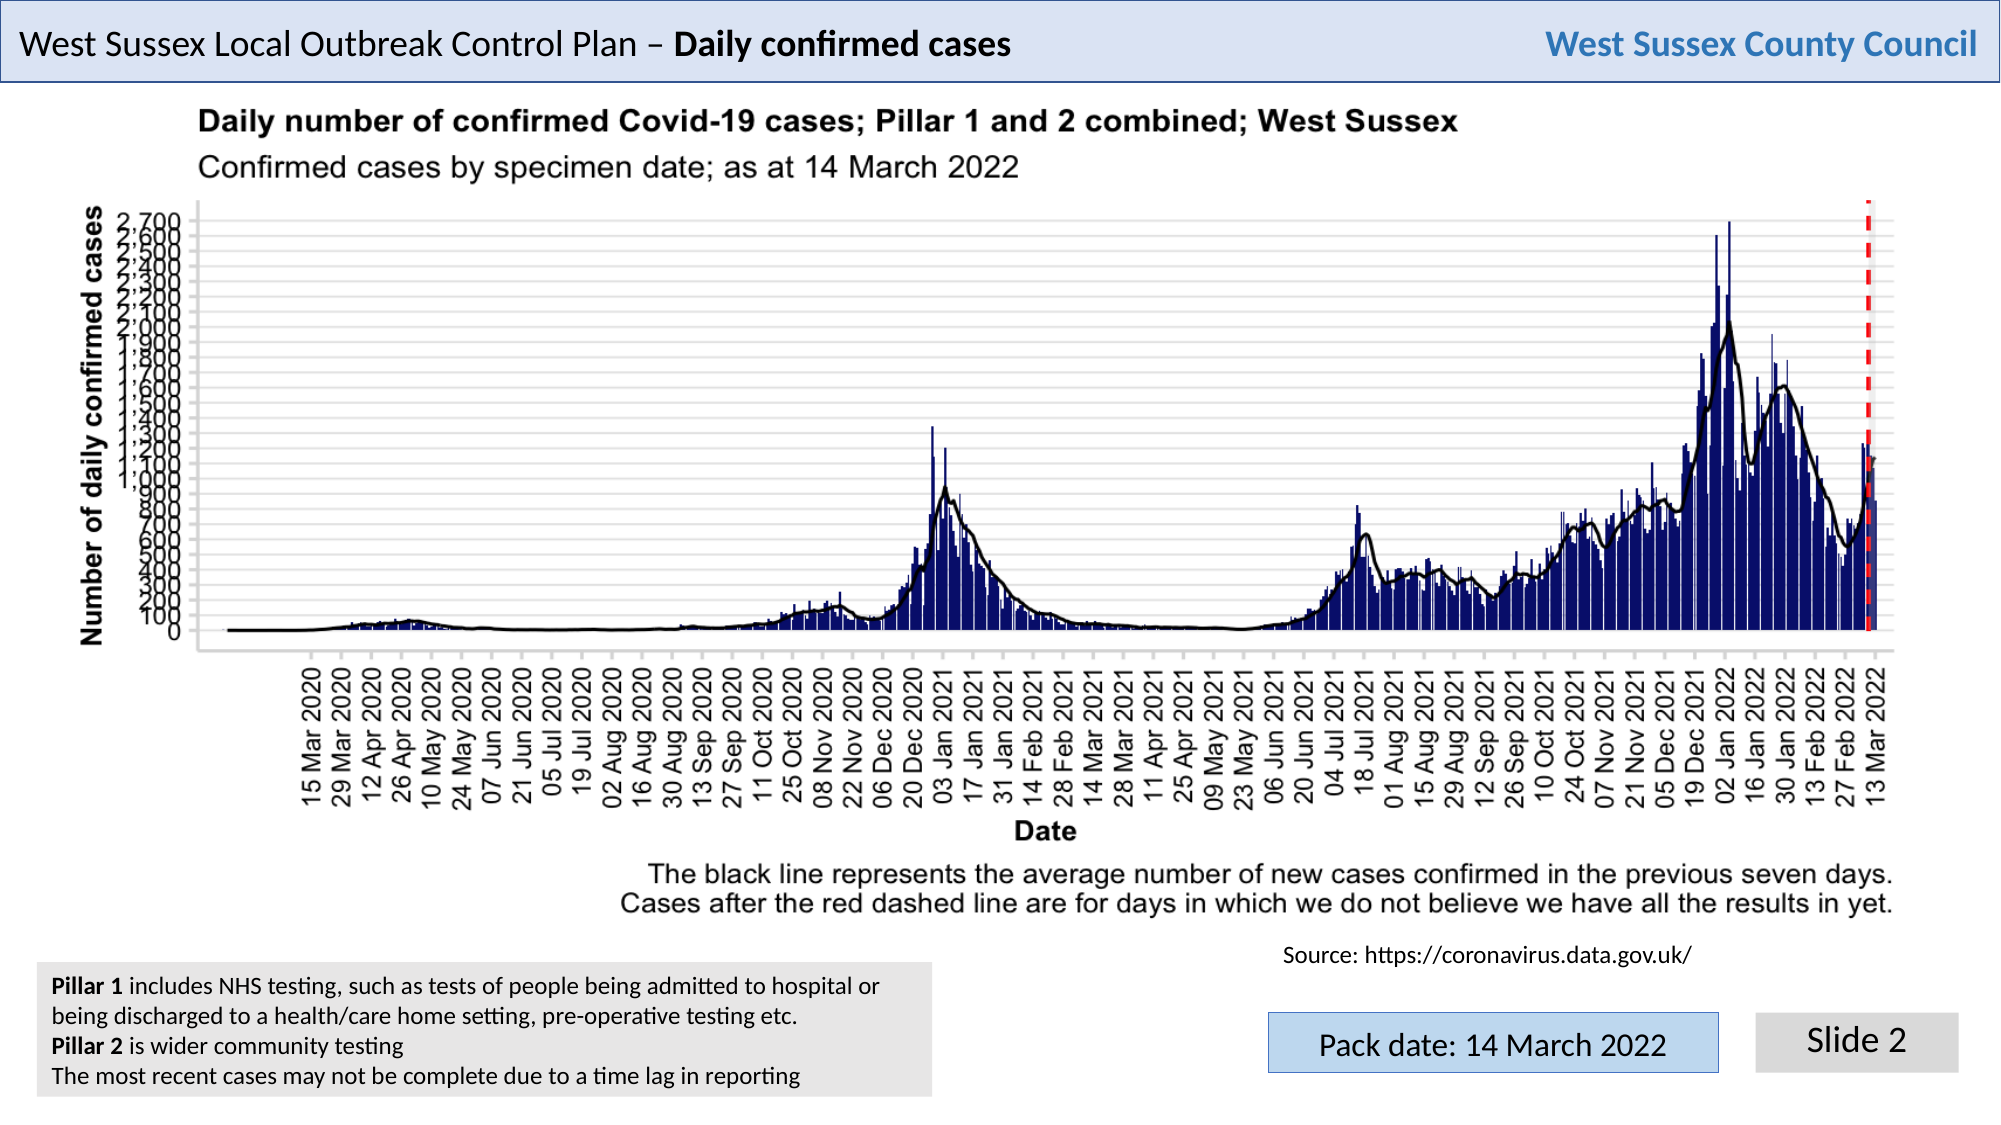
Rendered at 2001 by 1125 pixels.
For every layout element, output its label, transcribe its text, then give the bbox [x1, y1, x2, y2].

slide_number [1268, 1012, 1719, 1073]
picture [63, 91, 1912, 935]
list Source: https://coronavirus.data.gov.uk/ [1268, 935, 1912, 995]
list Slide 2 [1755, 1012, 1959, 1073]
